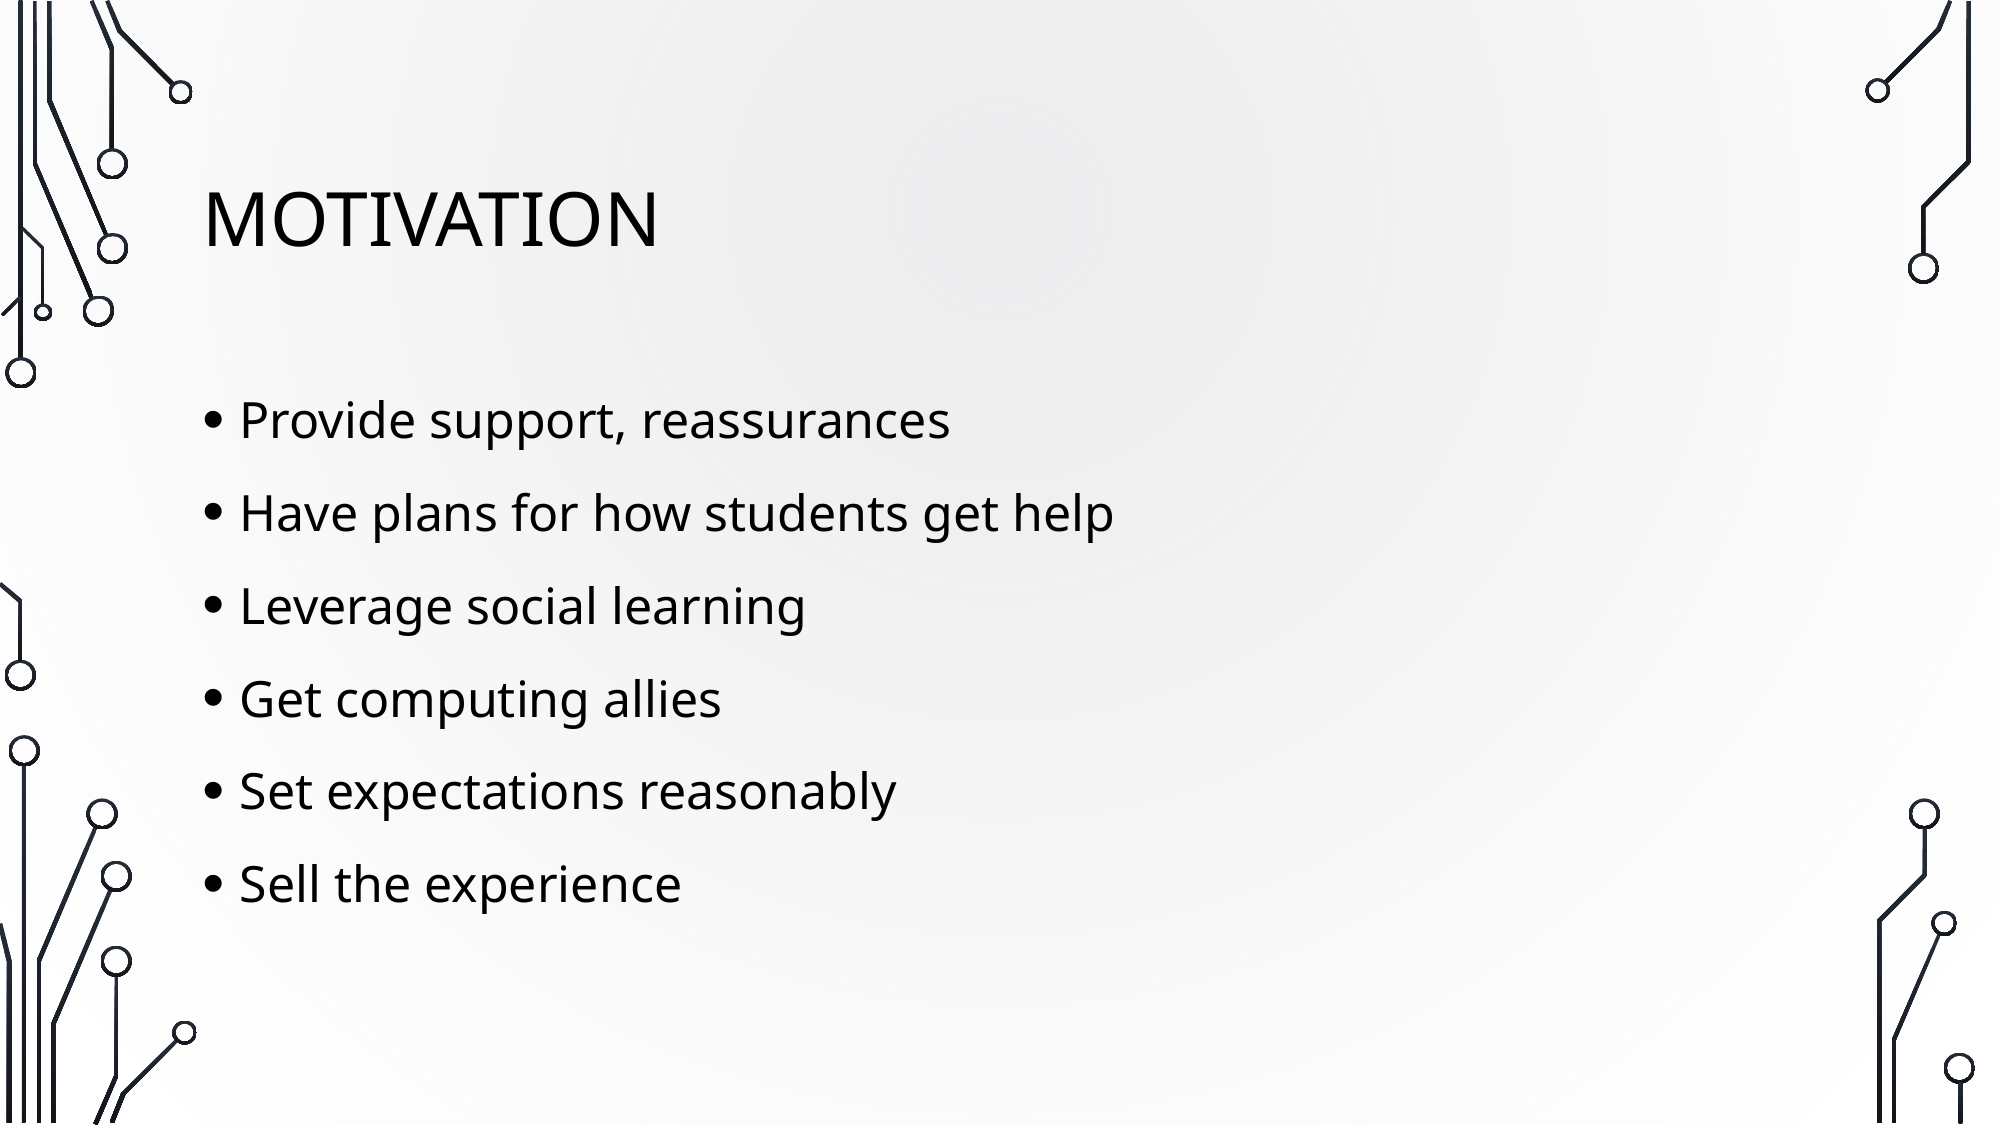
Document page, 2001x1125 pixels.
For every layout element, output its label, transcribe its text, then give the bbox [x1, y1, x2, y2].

title Motivation [187, 101, 1813, 344]
list Provide support, reassurances Have plans for how students get help Leverage social learning Get computing allies Set expectations reasonably Sell the experience [187, 369, 1813, 950]
